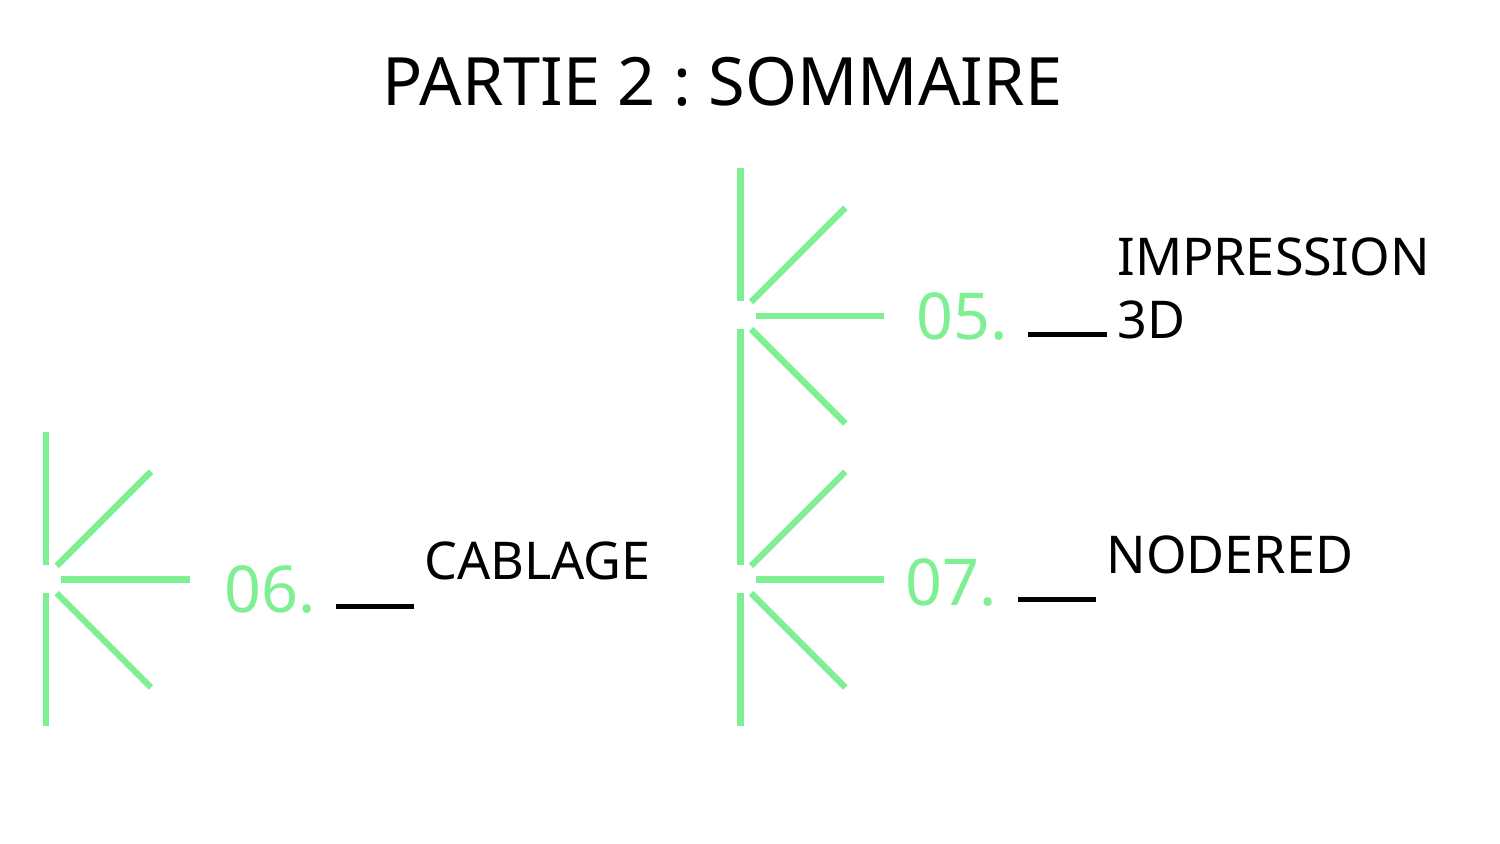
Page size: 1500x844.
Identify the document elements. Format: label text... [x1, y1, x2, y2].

title 06. [209, 537, 341, 635]
title CABLAGE [409, 482, 735, 637]
title 07. [890, 531, 1022, 629]
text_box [740, 469, 885, 727]
title 05. [901, 265, 1033, 363]
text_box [45, 431, 191, 727]
title NODERED [1091, 475, 1500, 630]
title IMPRESSION 3D [1102, 209, 1455, 364]
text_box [740, 167, 885, 463]
title PARTIE 2 : SOMMAIRE [90, 31, 1355, 126]
